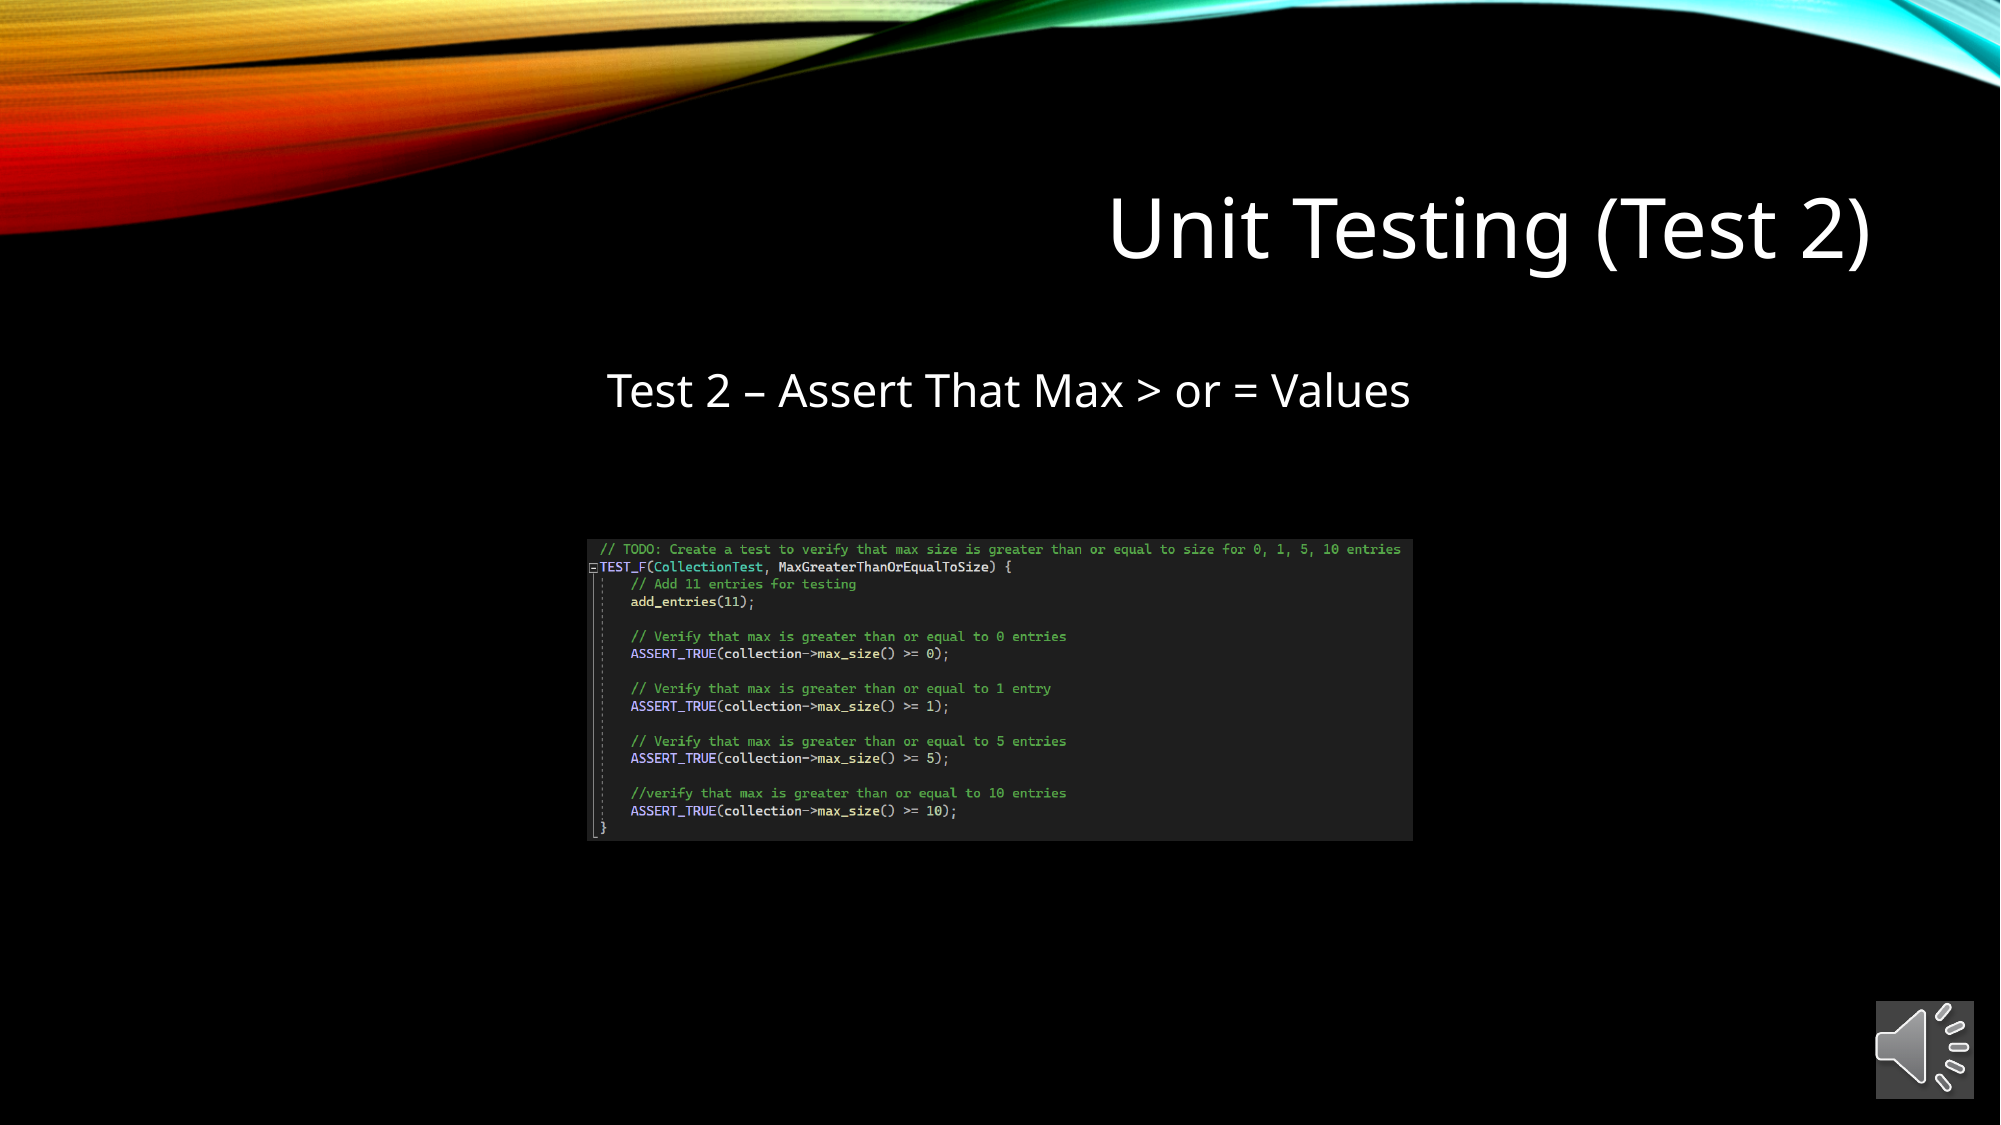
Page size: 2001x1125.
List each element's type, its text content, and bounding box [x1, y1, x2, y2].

list Test 2 – Assert That Max > or = Values [112, 360, 1888, 1021]
picture [587, 539, 1413, 841]
title Unit Testing (Test 2) [474, 125, 1888, 338]
picture [1874, 999, 1976, 1101]
picture [0, 0, 2000, 237]
